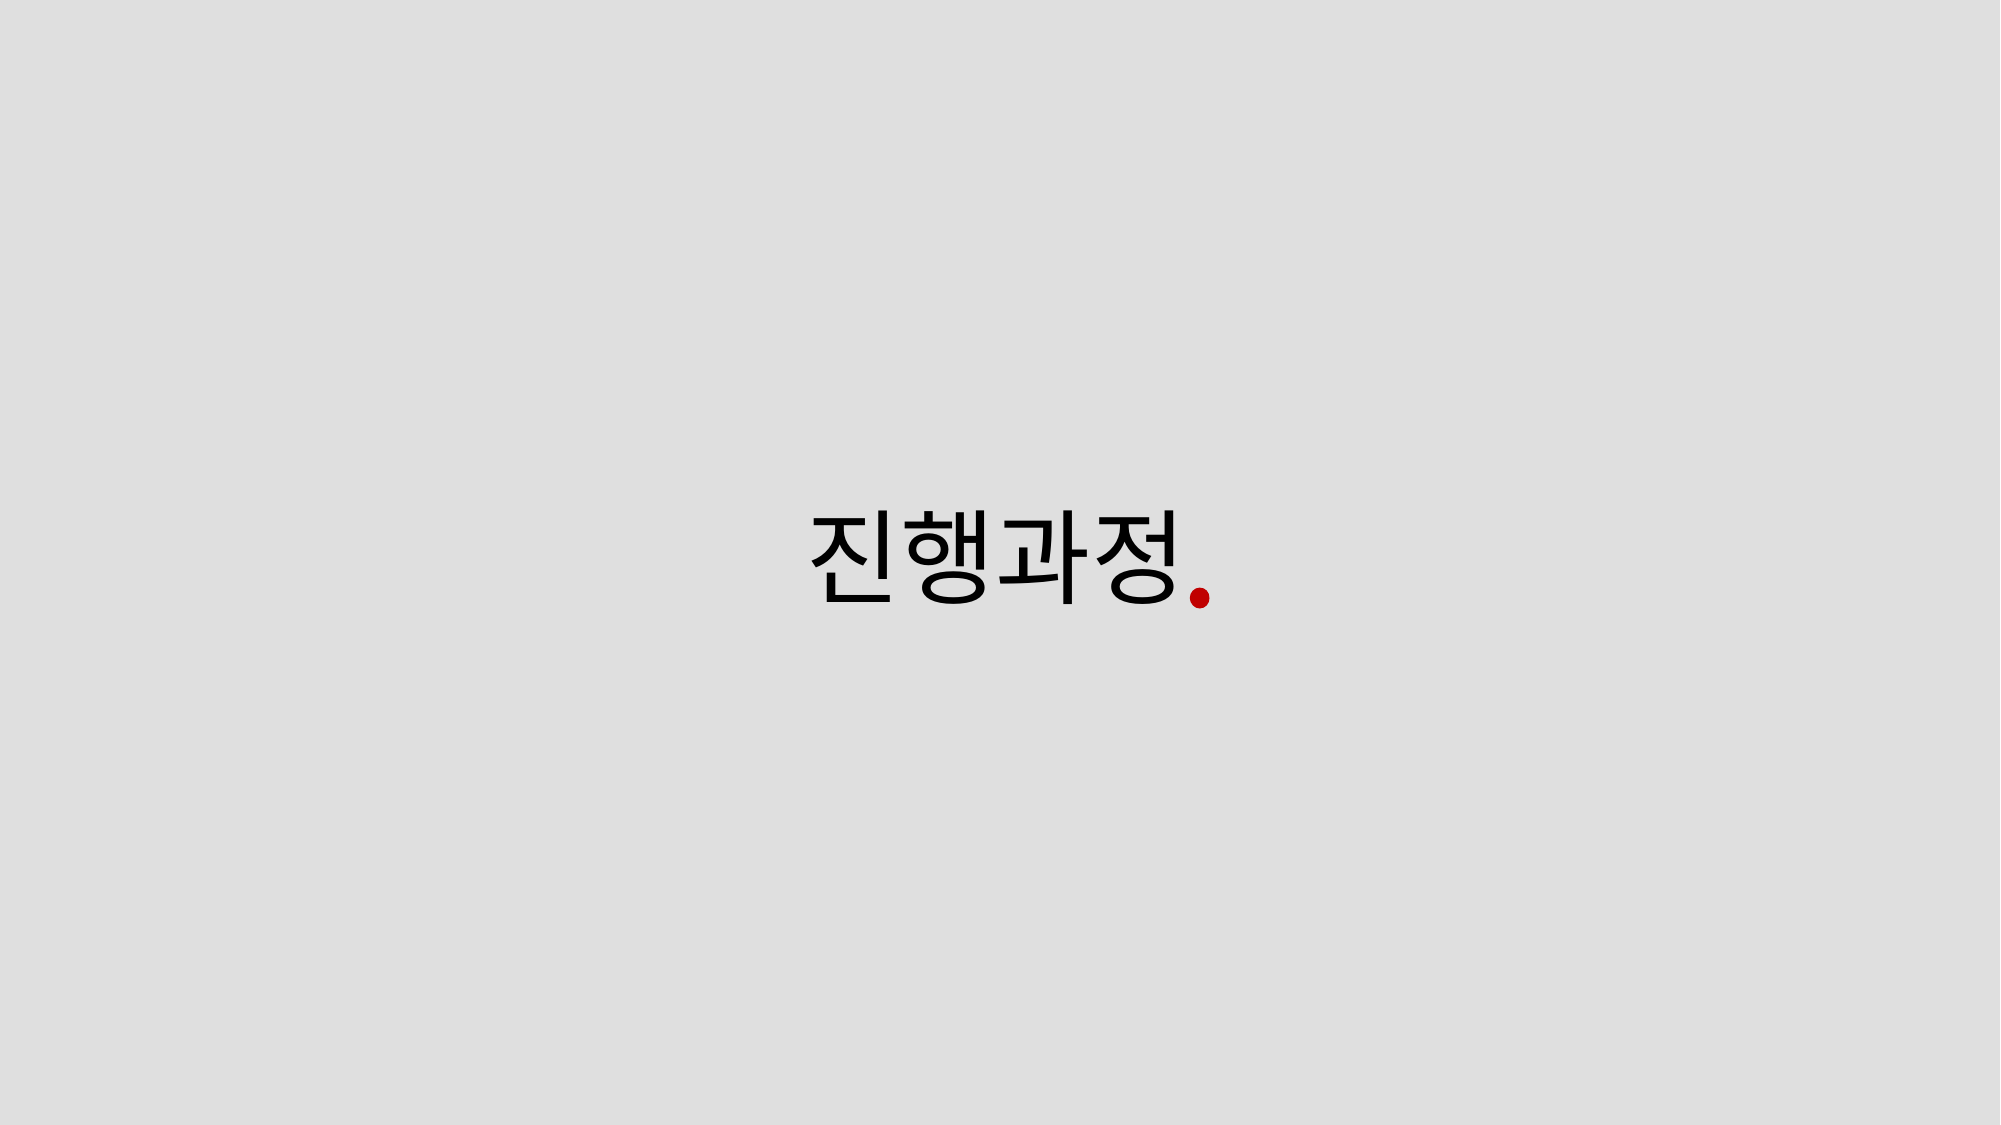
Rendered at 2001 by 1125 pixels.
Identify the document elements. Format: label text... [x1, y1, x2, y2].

title 진행과정 [790, 498, 1210, 627]
